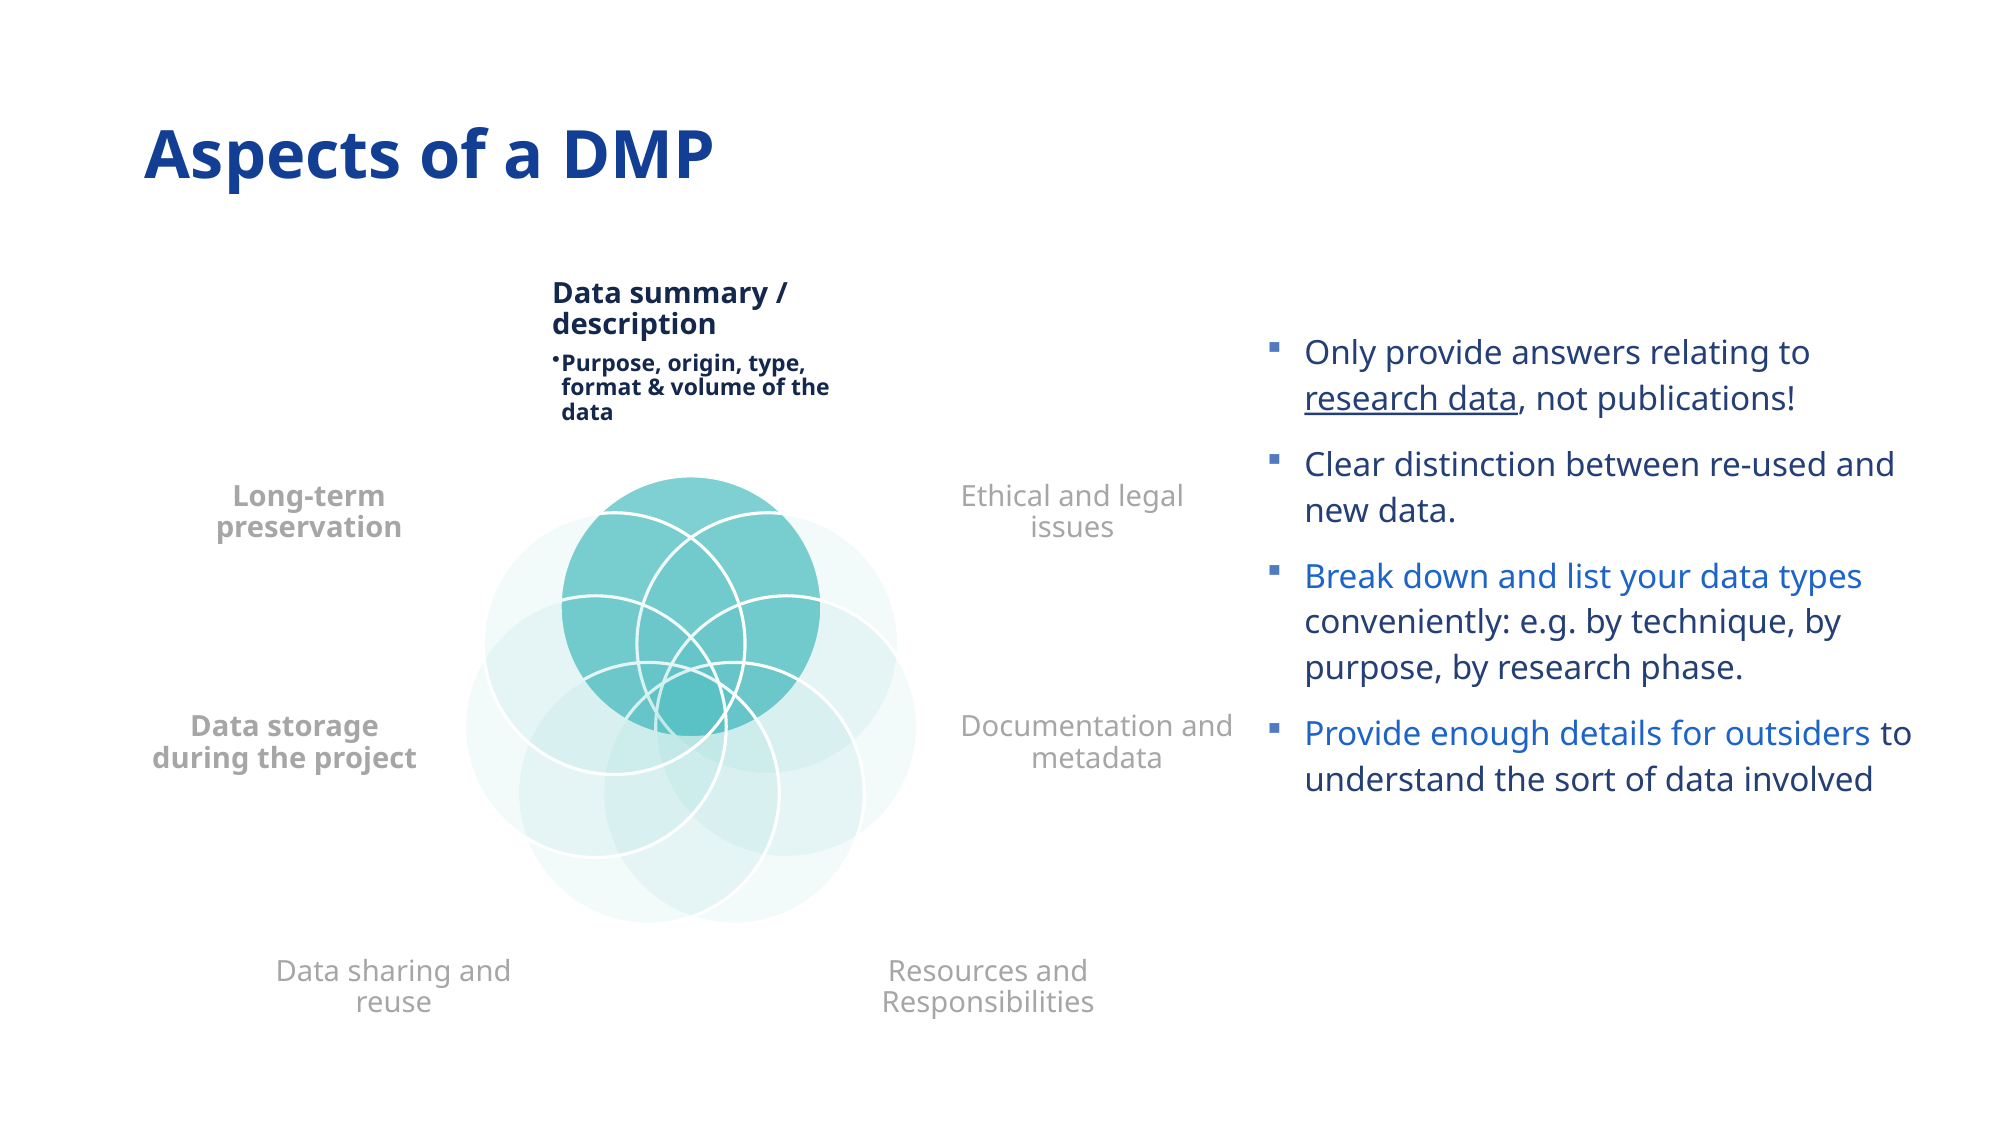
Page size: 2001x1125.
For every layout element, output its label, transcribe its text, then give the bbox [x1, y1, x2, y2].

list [129, 271, 1253, 1075]
title Aspects of a DMP [129, 98, 1871, 216]
text_box Only provide answers relating to research data, not publications! Clear distinction between re-used and new data. Break down and list your data types conveniently: e.g. by technique, by purpose, by research phase. Provide enough details for outsiders to understand the sort of data involved [1253, 318, 1940, 1074]
